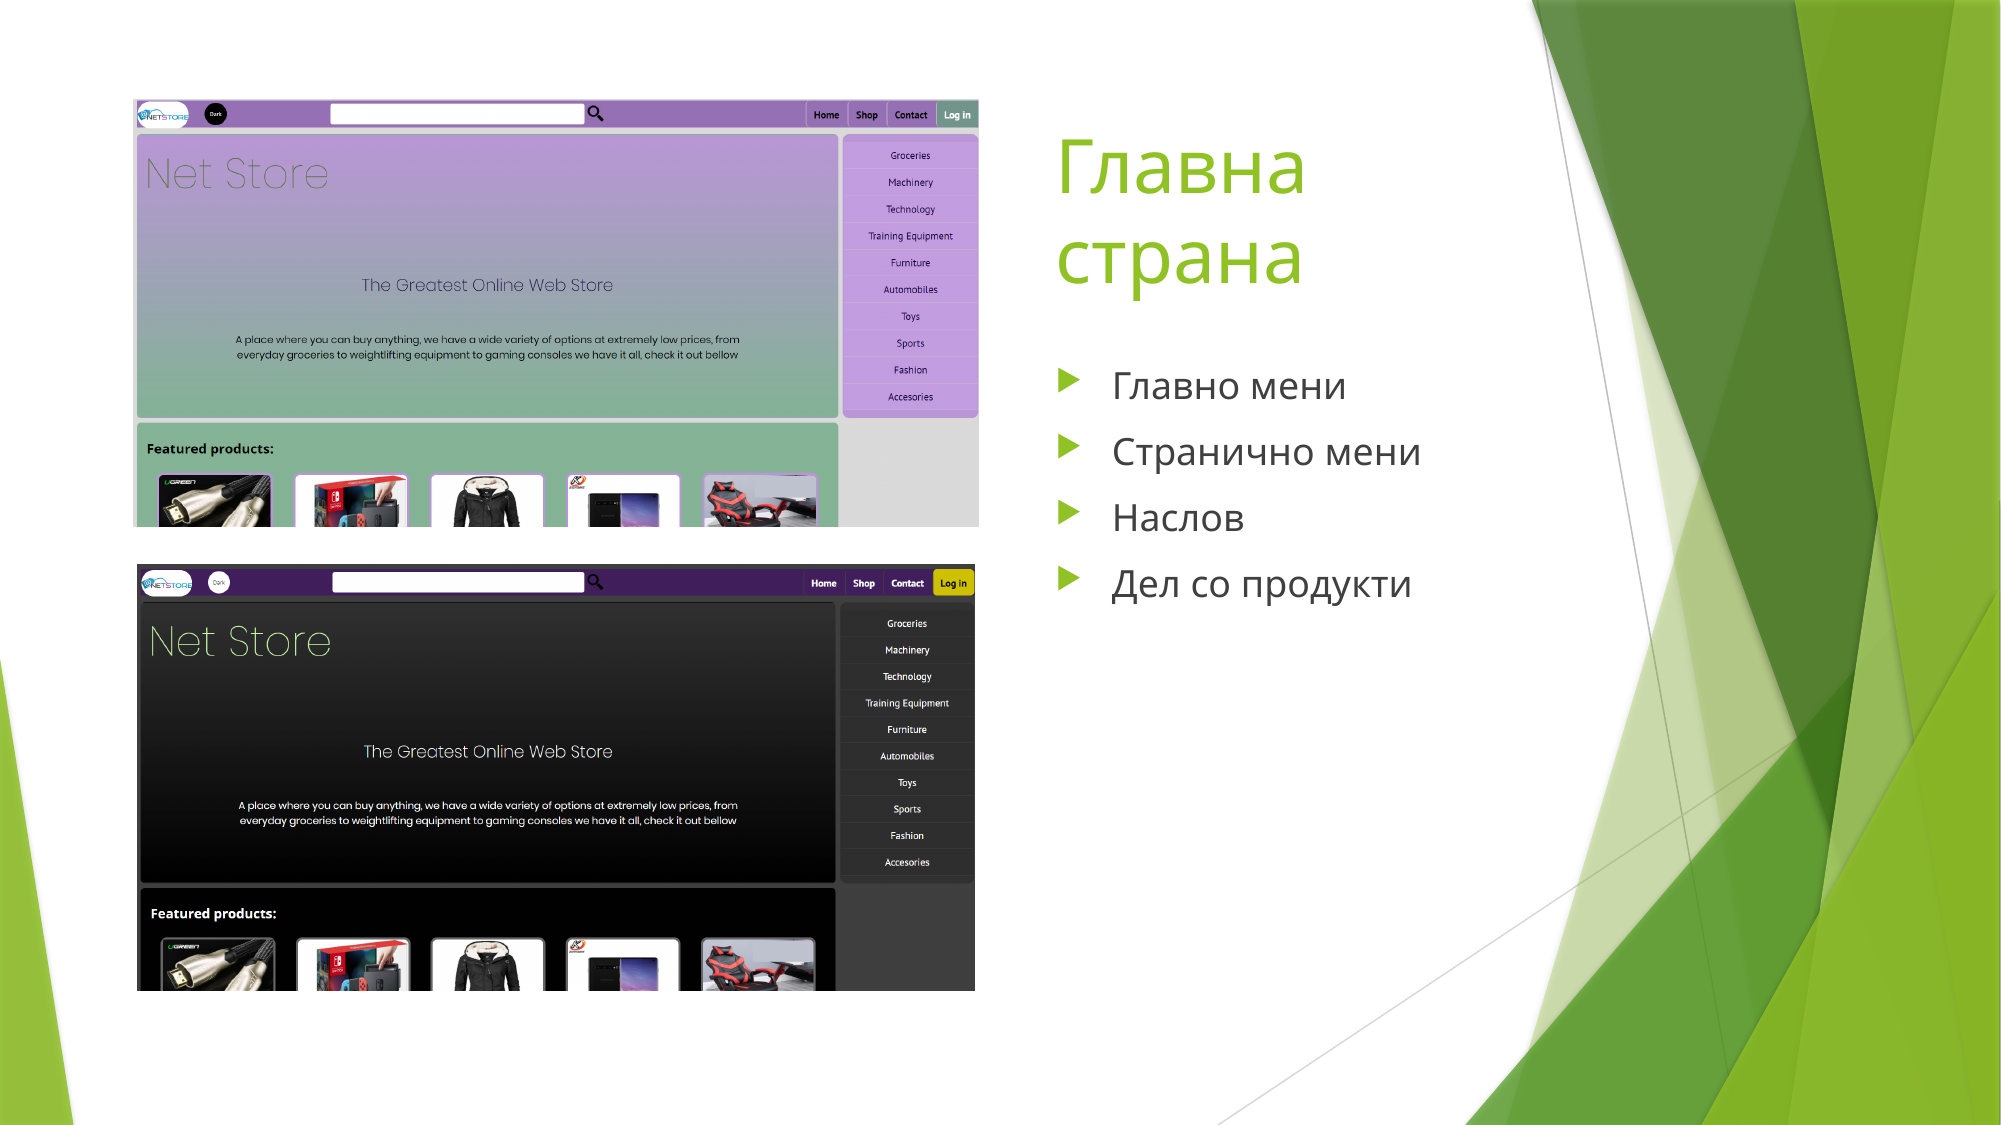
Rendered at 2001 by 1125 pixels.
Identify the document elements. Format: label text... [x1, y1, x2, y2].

picture [136, 563, 975, 992]
title Главна страна [1040, 99, 1522, 317]
picture [132, 99, 979, 528]
list Главно мени Странично мени Наслов Дел со продукти [1040, 354, 1522, 992]
